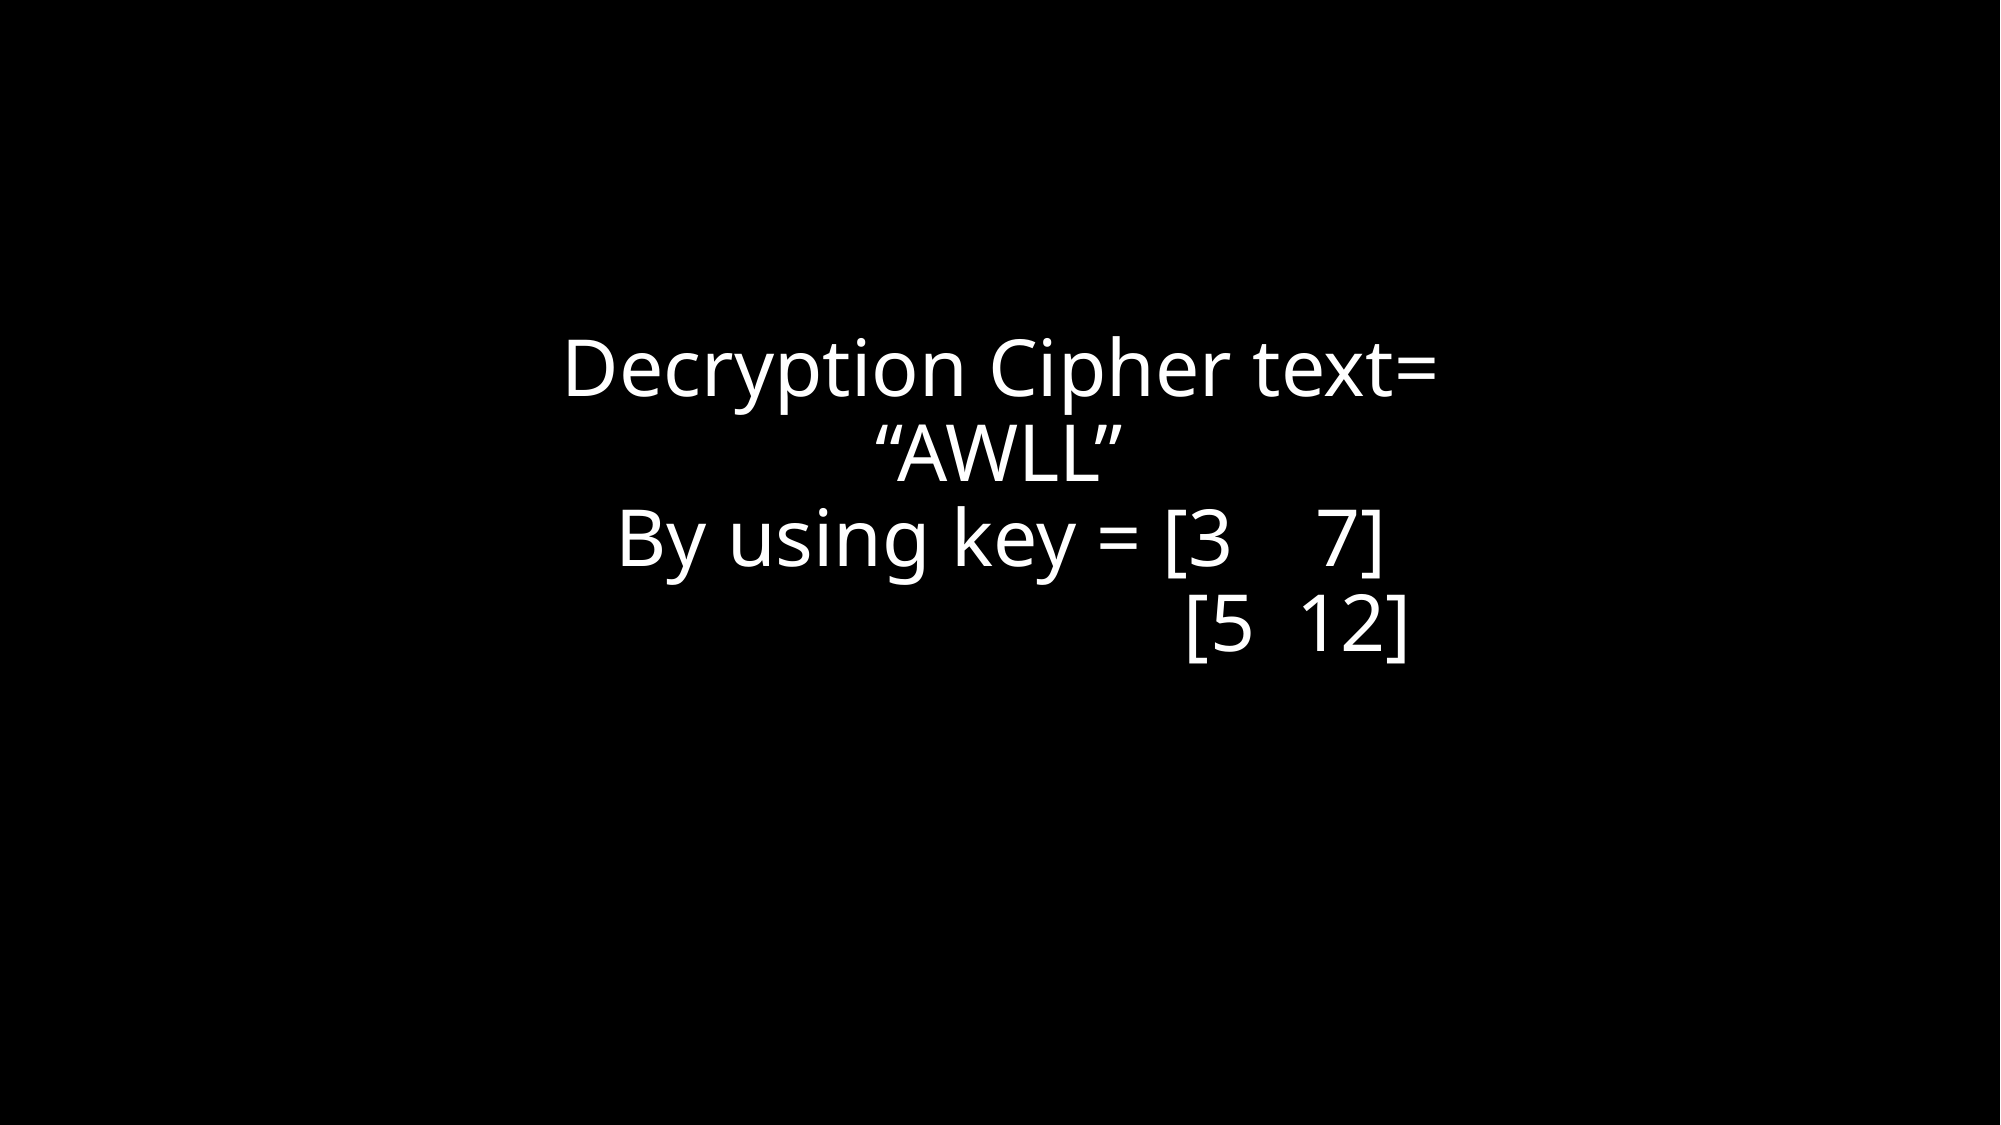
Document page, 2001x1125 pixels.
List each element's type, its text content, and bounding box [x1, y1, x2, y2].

title Decryption Cipher text= “AWLL” By using key = [3 7] [5 12] [416, 321, 1586, 675]
